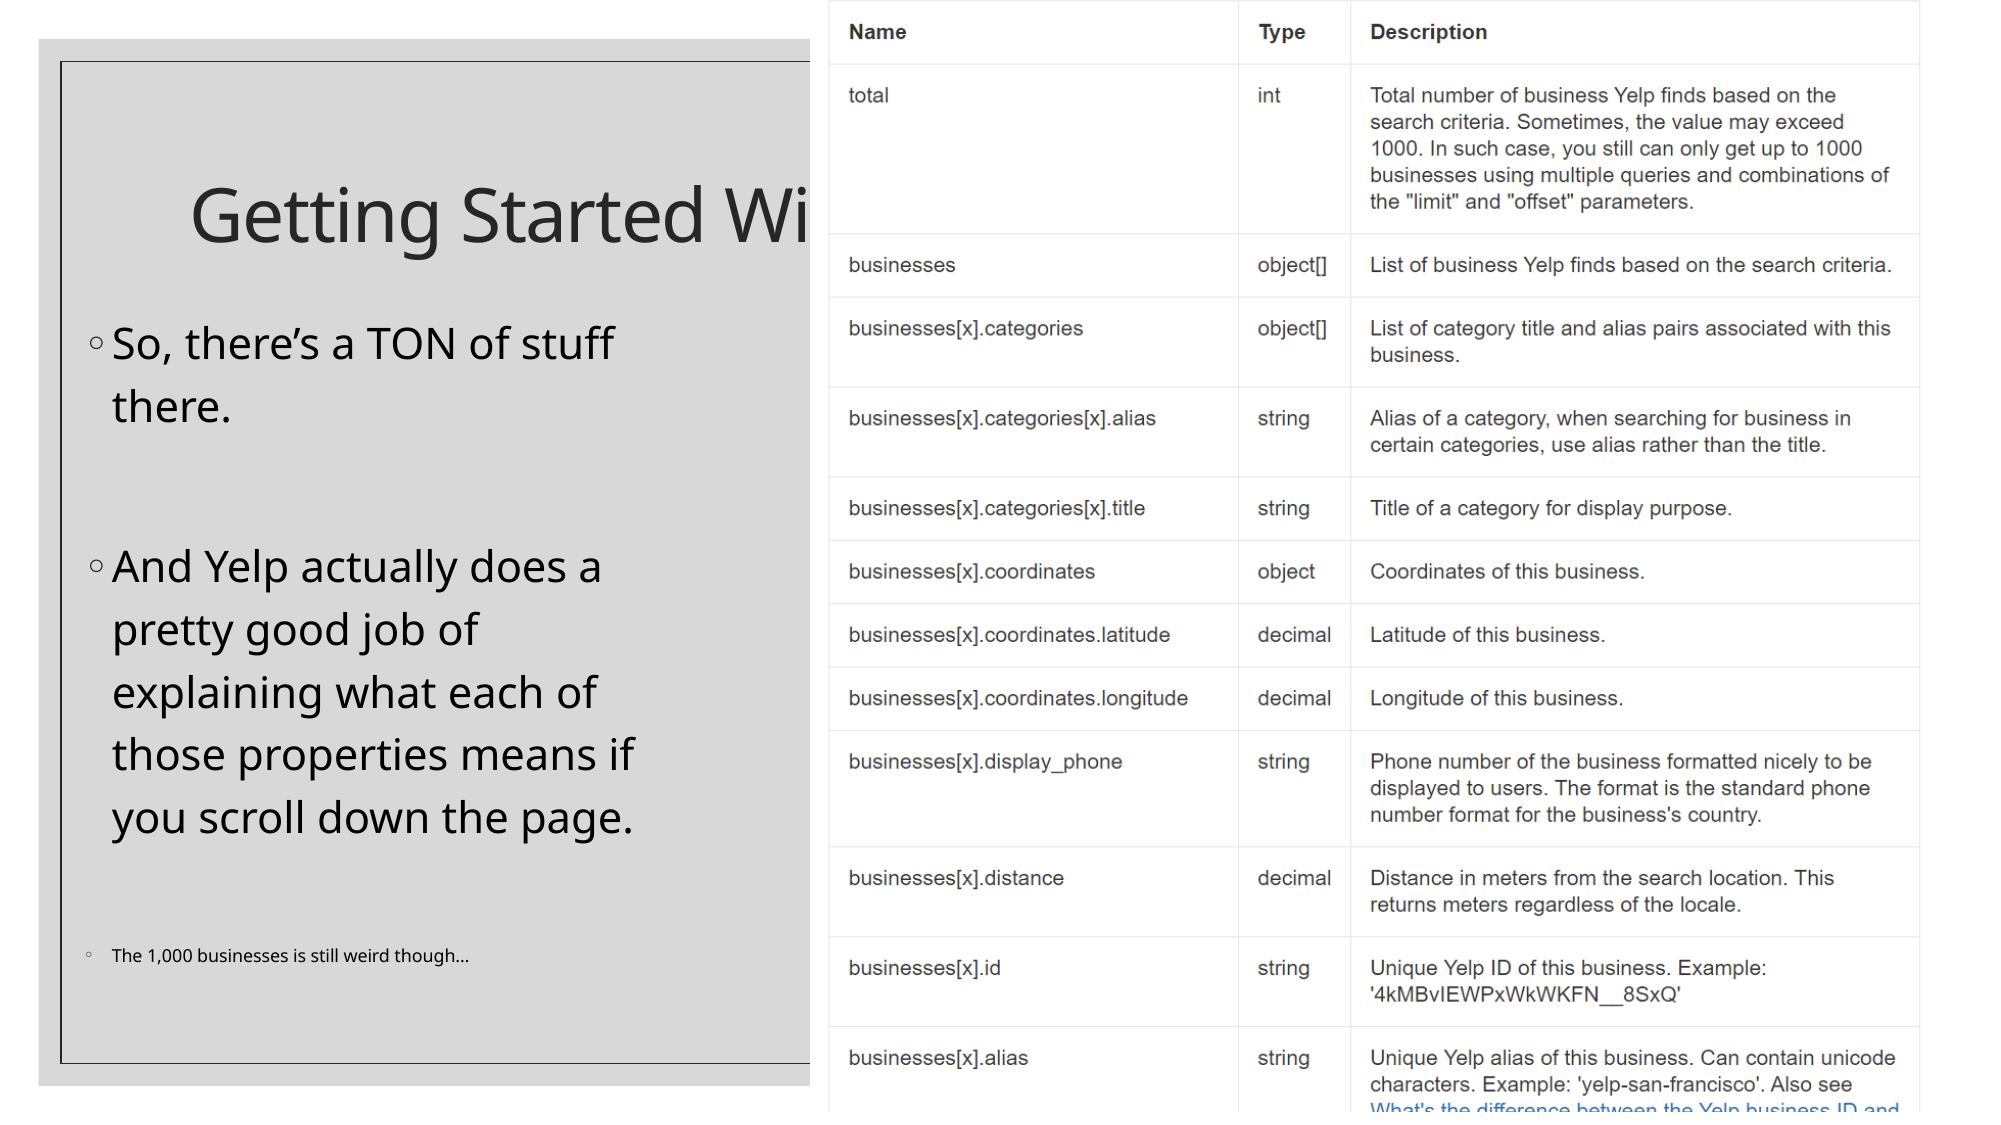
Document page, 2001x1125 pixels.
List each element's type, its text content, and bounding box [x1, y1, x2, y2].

title Getting Started With Yelp [174, 105, 805, 331]
picture [810, 0, 2000, 1112]
list So, there’s a TON of stuff there. And Yelp actually does a pretty good job of explaining what each of those properties means if you scroll down the page. The 1,000 businesses is still weird though… [68, 298, 654, 1036]
